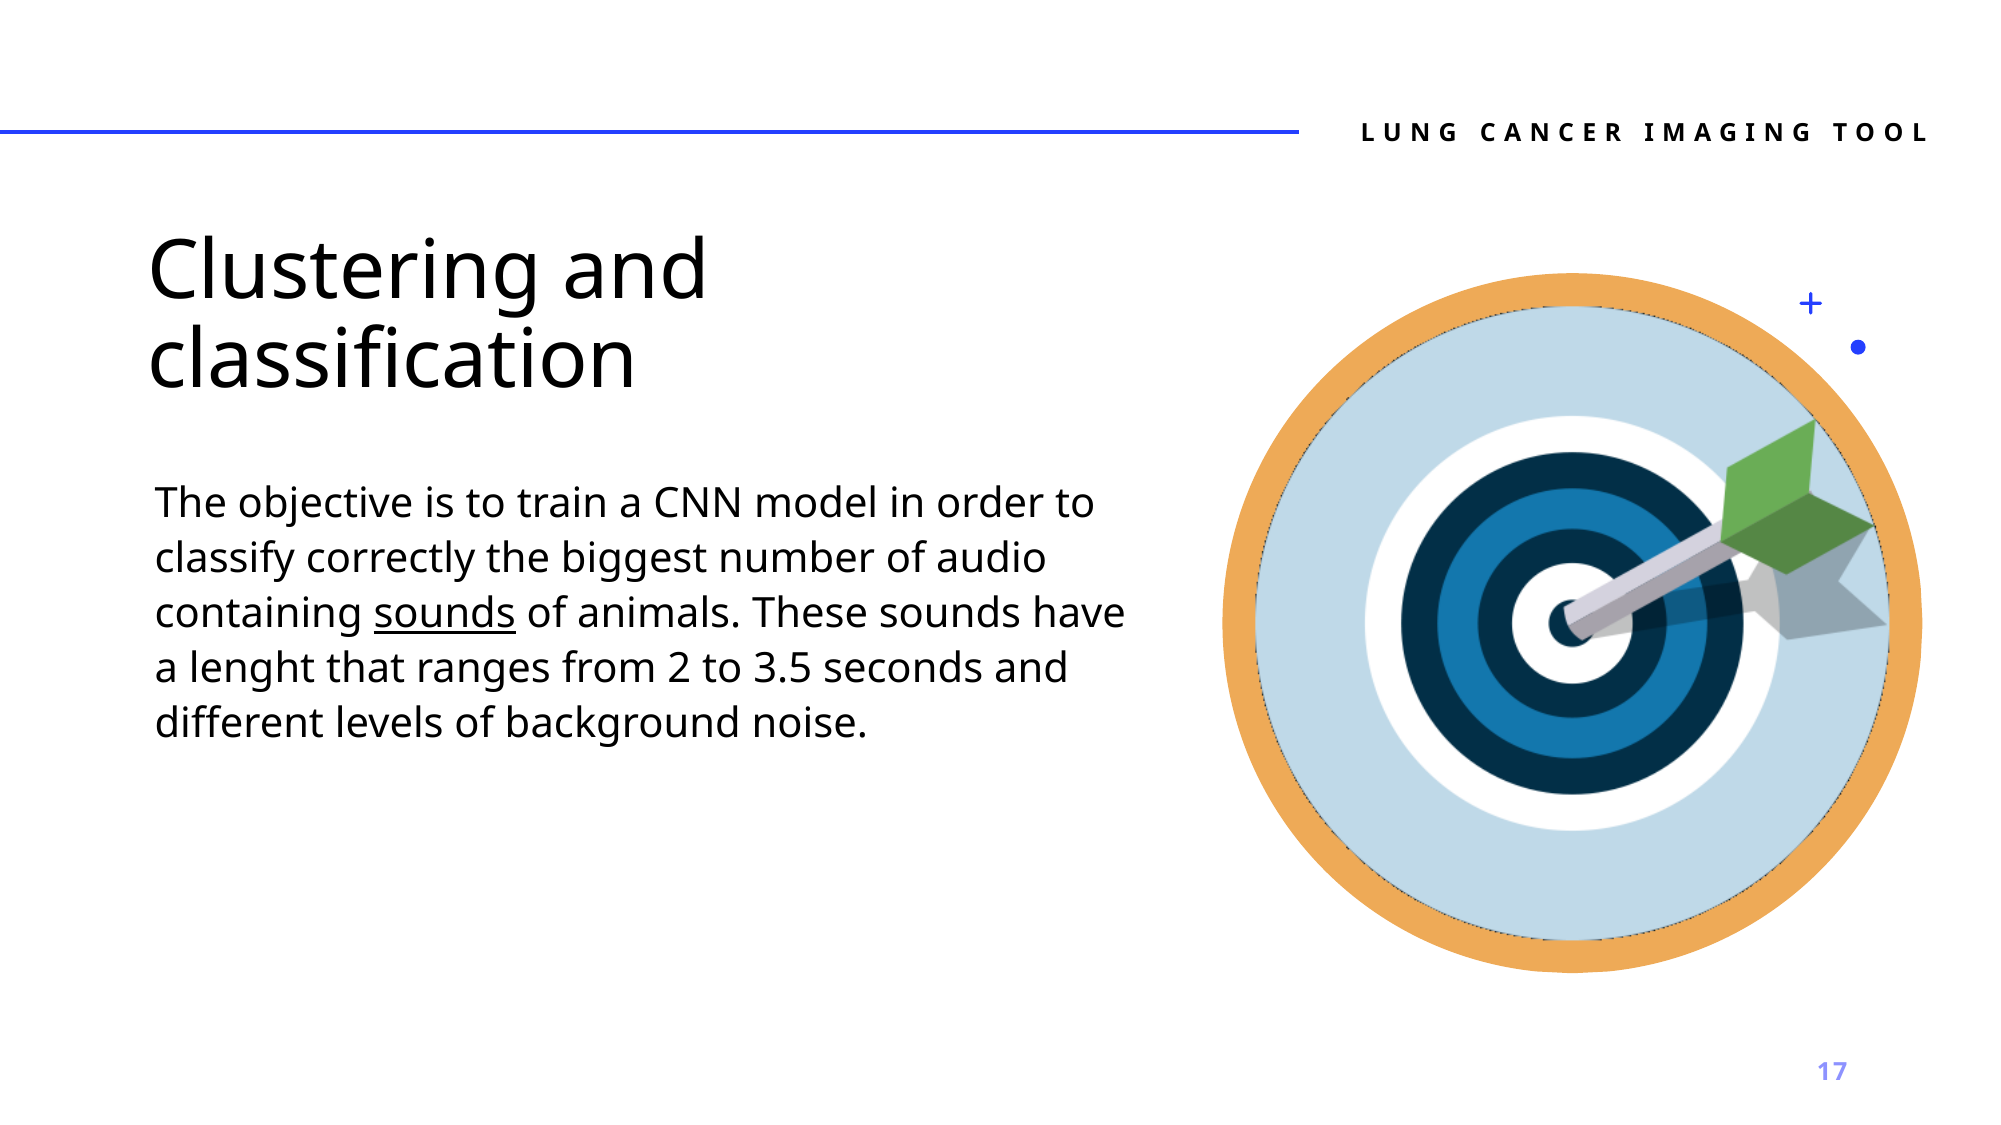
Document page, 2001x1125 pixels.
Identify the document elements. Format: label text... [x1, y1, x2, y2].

slide_number 17 [1412, 1042, 1863, 1103]
title Clustering and classification [131, 218, 1235, 413]
list The objective is to train a CNN model in order to classify correctly the biggest number of audio containing sounds of animals. These sounds have a lenght that ranges from 2 to 3.5 seconds and different levels of background noise. [139, 463, 1155, 1013]
picture [1222, 273, 1923, 974]
footer LUNG CANCER IMAGING TOOL [1306, 101, 1982, 162]
